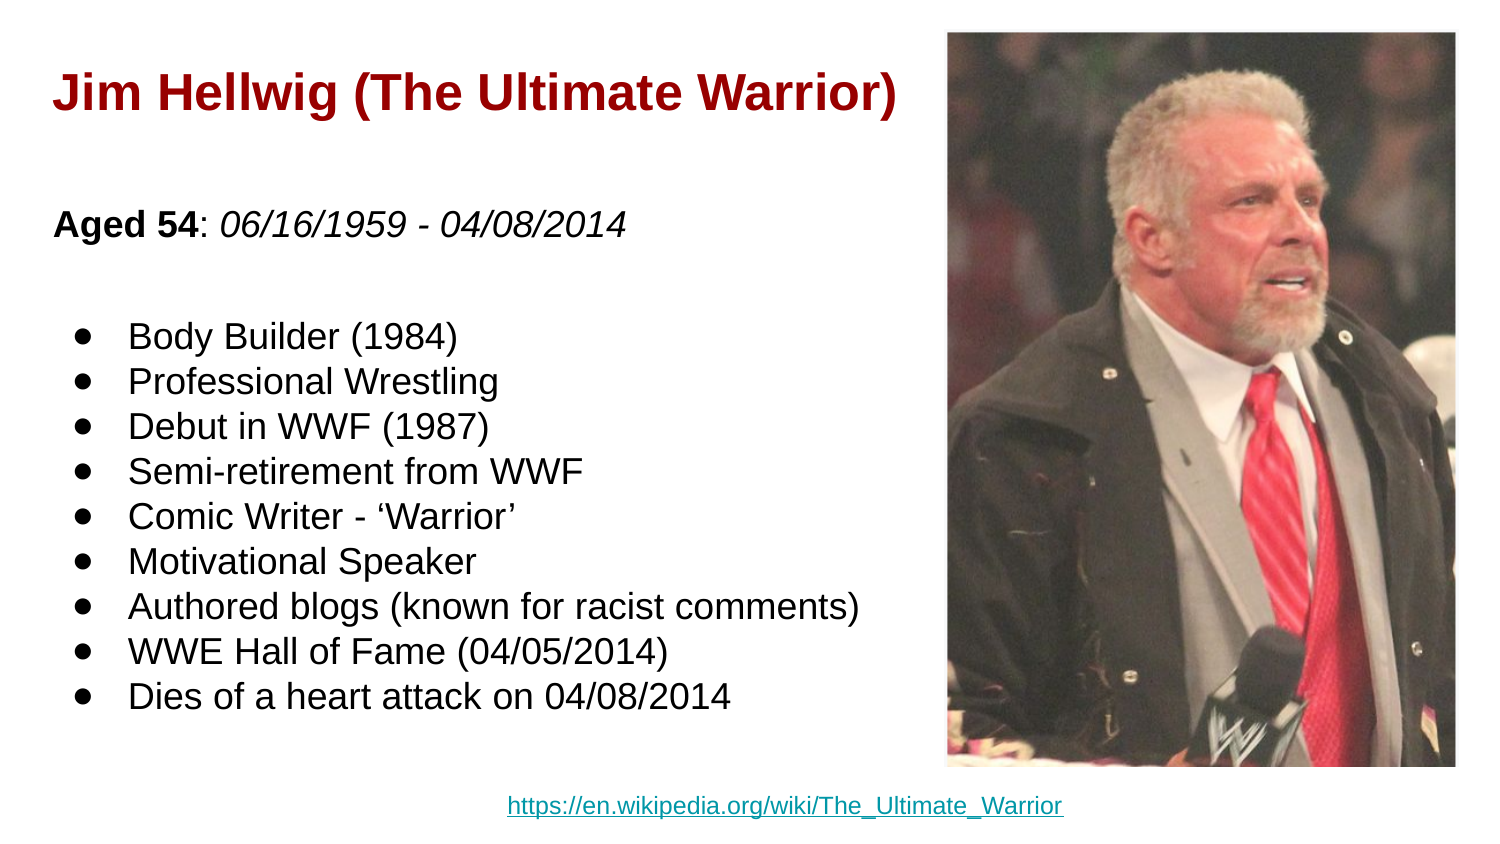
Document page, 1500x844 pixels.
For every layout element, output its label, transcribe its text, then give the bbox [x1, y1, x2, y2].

text_box Jim Hellwig (The Ultimate Warrior) Aged 54: 06/16/1959 - 04/08/2014 Body Builder (1984) Professional Wrestling Debut in WWF (1987) Semi-retirement from WWF Comic Writer - ‘Warrior’ Motivational Speaker Authored blogs (known for racist comments) WWE Hall of Fame (04/05/2014) Dies of a heart attack on 04/08/2014 [37, 43, 944, 815]
picture [944, 29, 1459, 767]
text_box https://en.wikipedia.org/wiki/The_Ultimate_Warrior [70, 774, 1500, 836]
